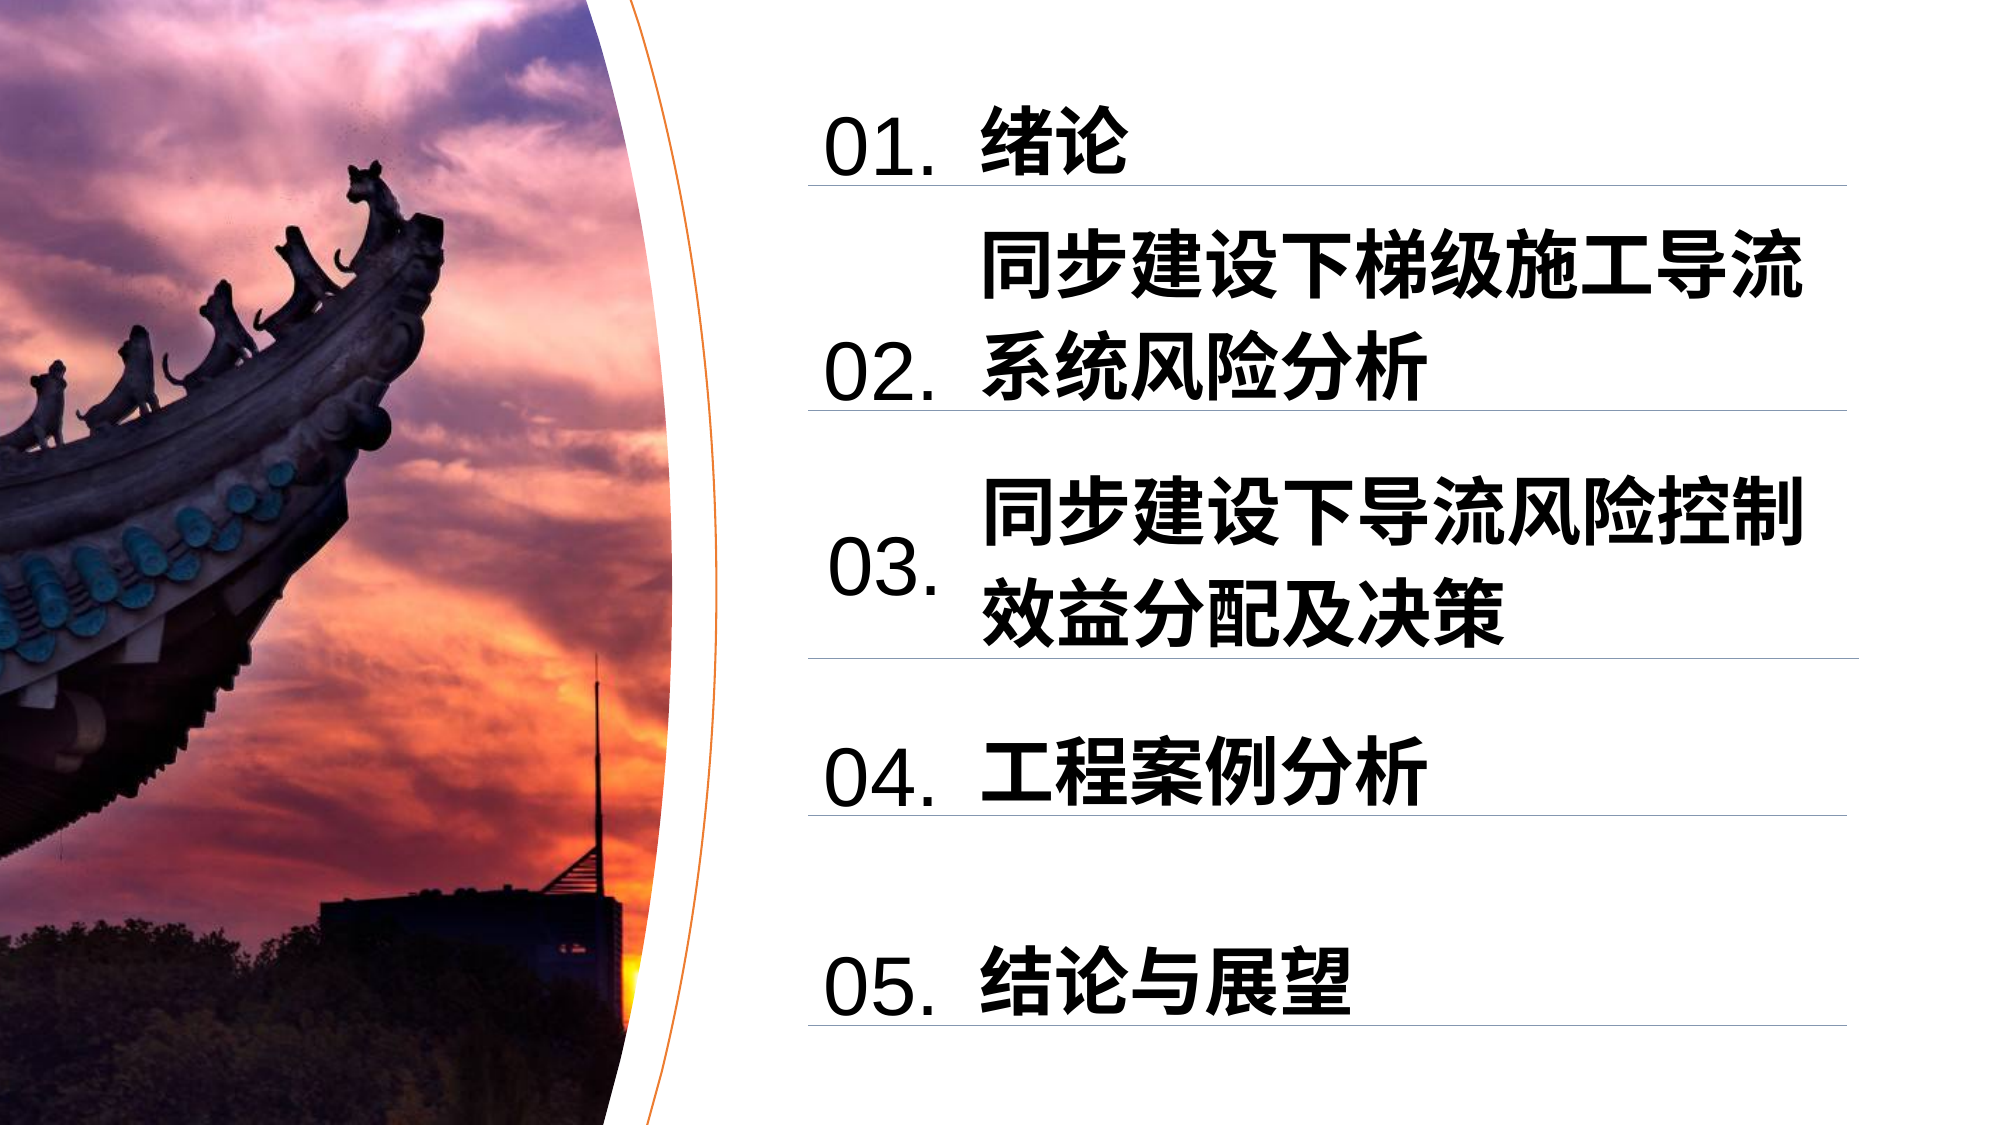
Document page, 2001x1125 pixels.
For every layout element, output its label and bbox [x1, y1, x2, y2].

text_box [808, 909, 1848, 1033]
text_box [808, 511, 1934, 659]
text_box [808, 69, 1848, 193]
text_box [808, 294, 1952, 418]
picture [0, 0, 673, 1125]
text_box [808, 699, 1848, 823]
